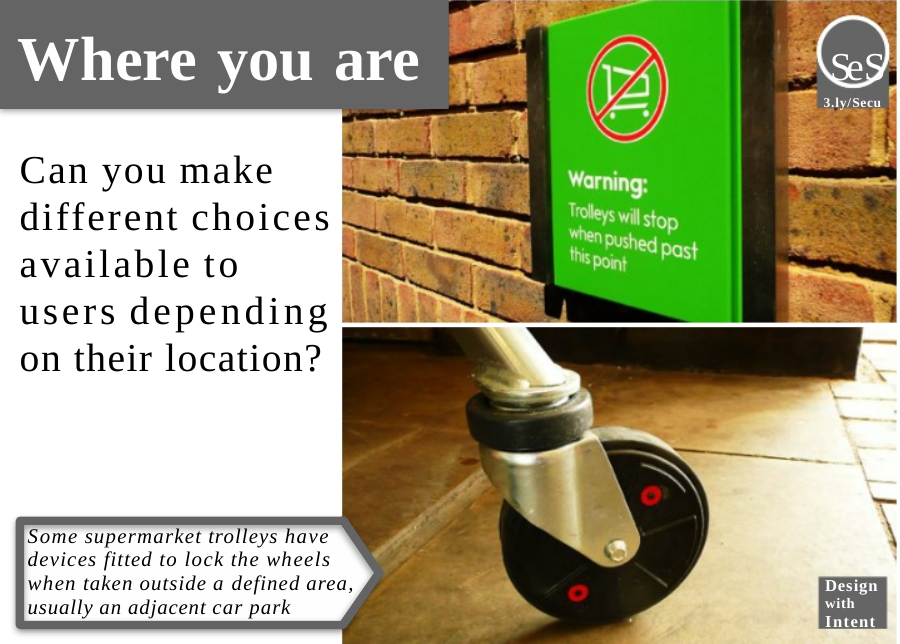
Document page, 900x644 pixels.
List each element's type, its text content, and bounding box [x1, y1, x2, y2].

picture [341, 325, 898, 644]
text_box [17, 519, 335, 628]
picture [341, 0, 898, 324]
text_box Where you are [17, 18, 335, 94]
text_box Can you make different choices available to users depending on their location? Some supermarket trolleys have devices fitted to lock the wheels when taken outside a defined area, usually an adjacent car park [19, 145, 335, 620]
text_box [0, 0, 338, 111]
